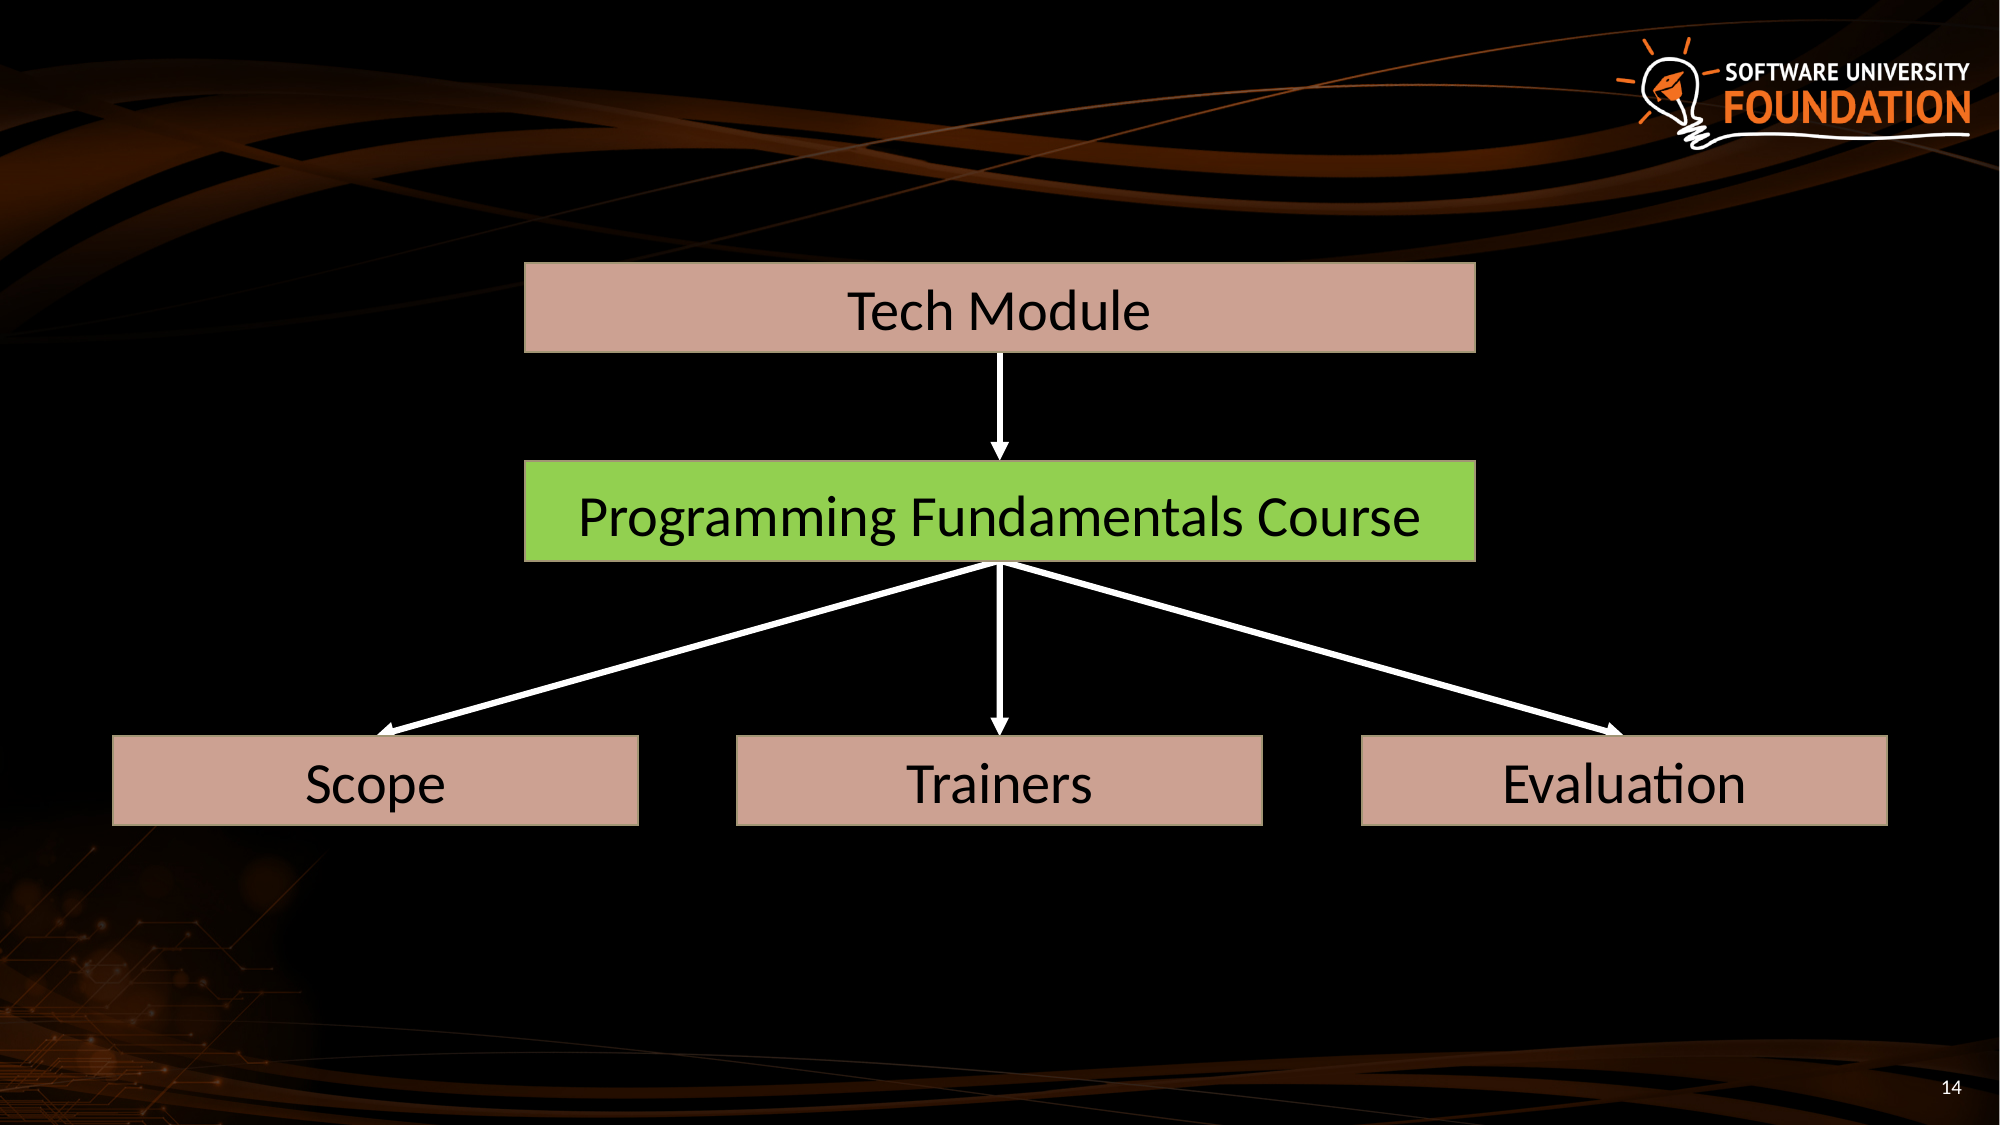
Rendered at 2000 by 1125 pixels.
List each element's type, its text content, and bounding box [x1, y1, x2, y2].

text_box Programming Fundamentals Course [524, 460, 1476, 560]
text_box Trainers [736, 737, 1263, 826]
picture [0, 0, 2000, 1125]
text_box Tech Module [524, 262, 1476, 353]
slide_number 14 [1897, 1070, 1968, 1103]
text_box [375, 560, 999, 737]
text_box Evaluation [1361, 735, 1888, 826]
text_box Scope [112, 735, 639, 826]
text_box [999, 560, 1625, 737]
